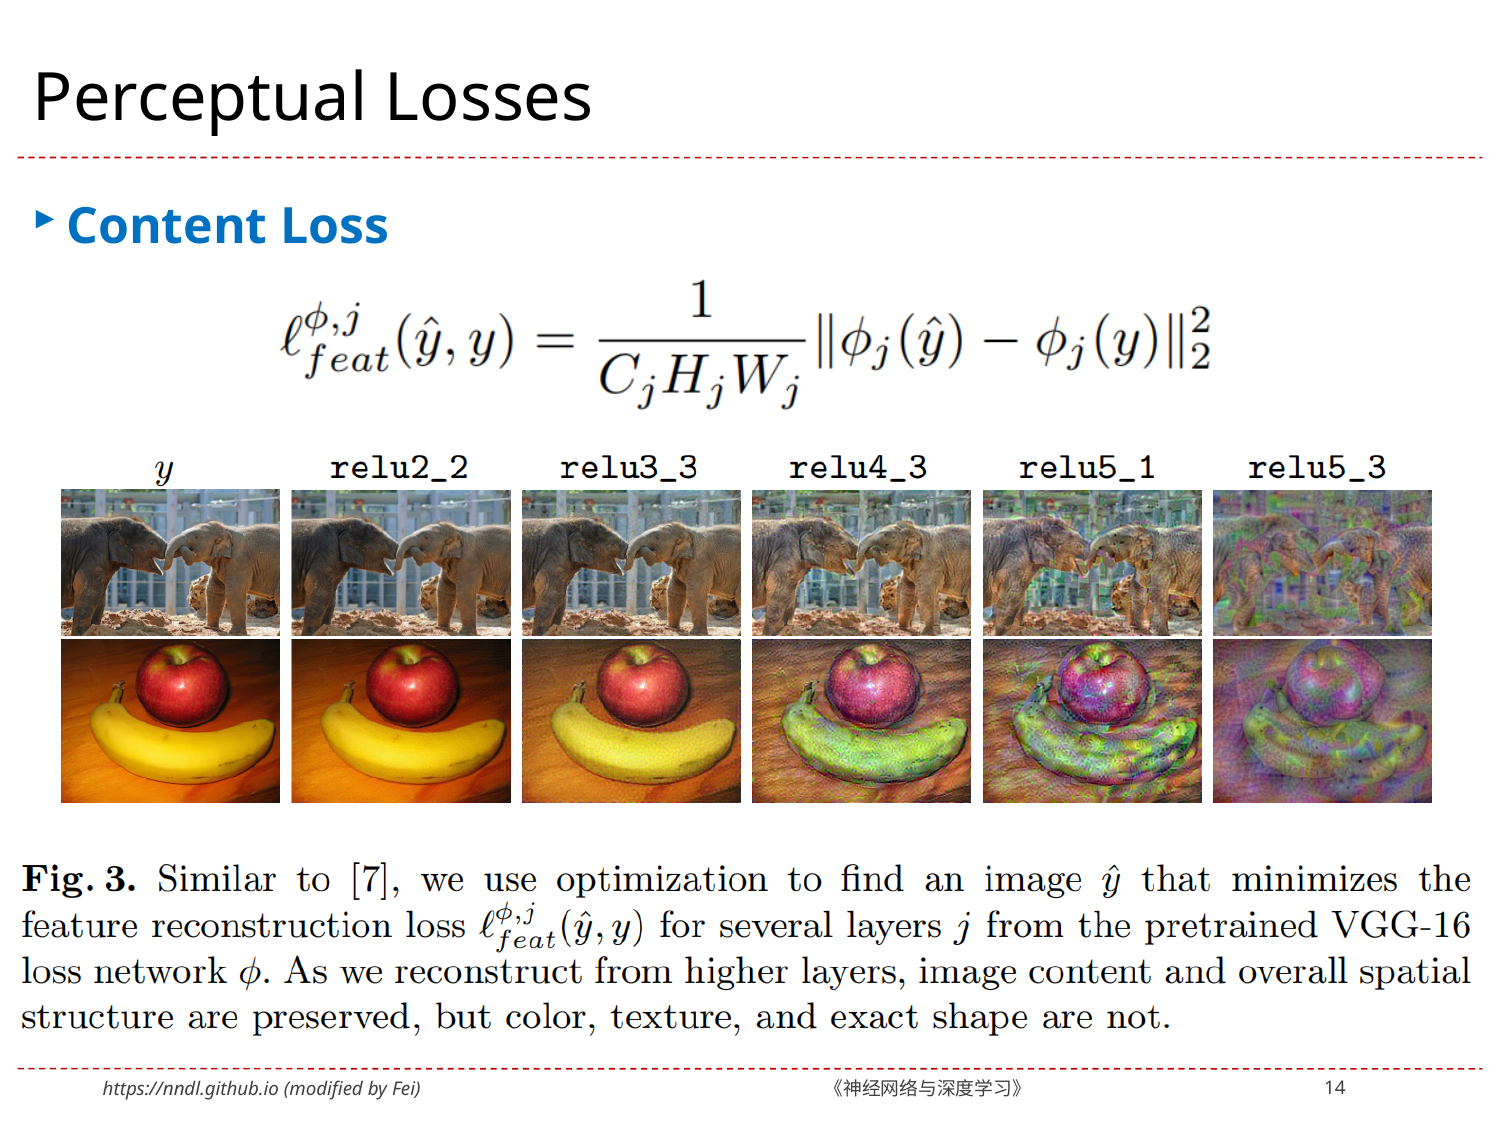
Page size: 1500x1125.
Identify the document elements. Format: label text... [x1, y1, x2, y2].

picture [17, 273, 1483, 1043]
title Perceptual Losses [17, 24, 1483, 142]
list Content Loss [17, 173, 1483, 437]
